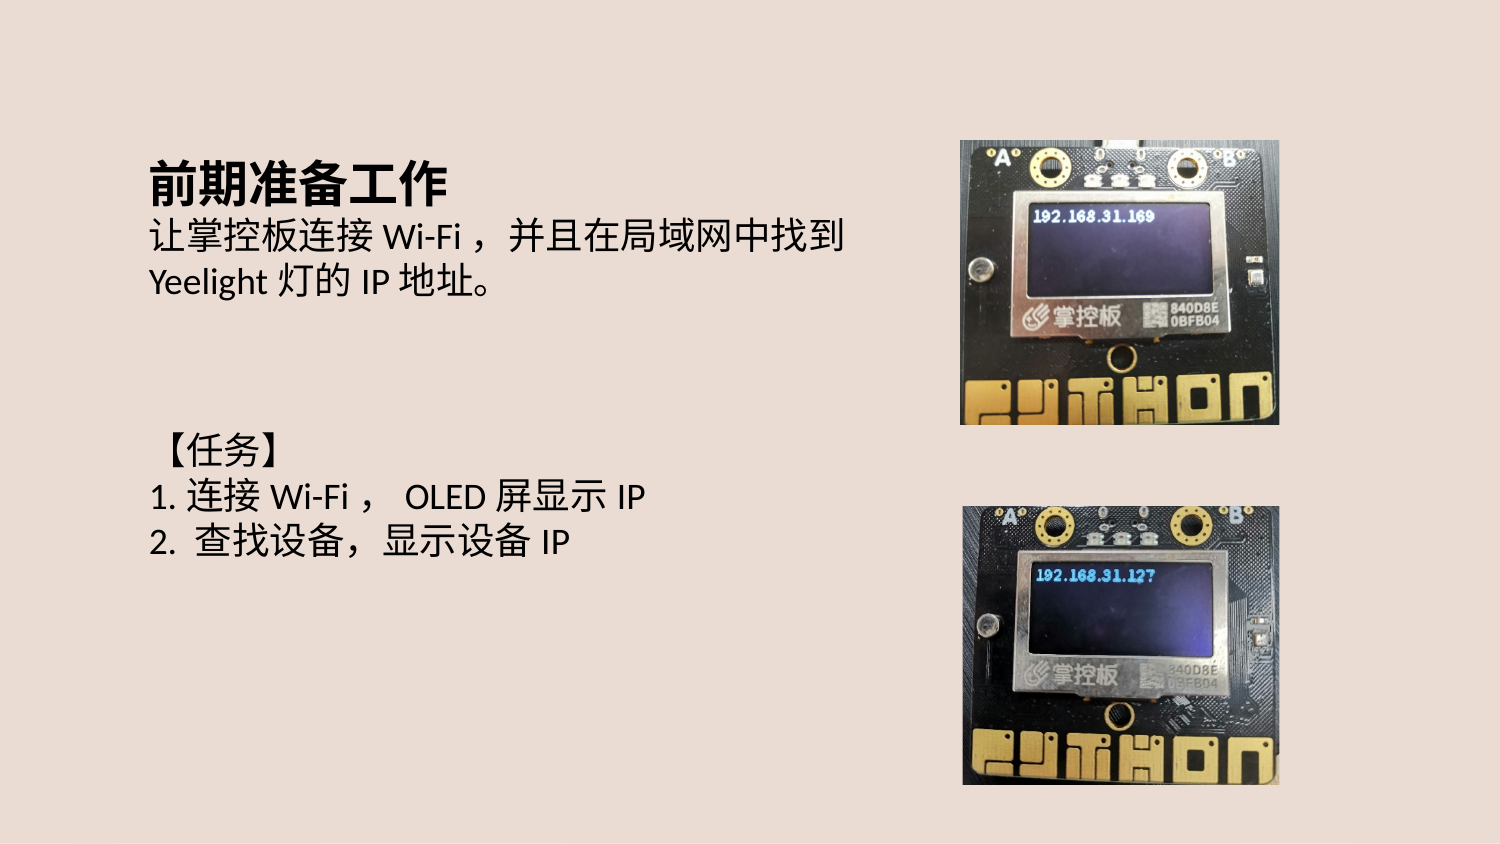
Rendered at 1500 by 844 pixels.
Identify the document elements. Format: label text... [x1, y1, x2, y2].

text_box 前期准备工作 让掌控板连接Wi-Fi，并且在局域网中找到Yeelight灯的IP地址。 [134, 144, 884, 310]
picture [962, 506, 1280, 785]
picture [960, 122, 1280, 443]
text_box 【任务】 1.连接Wi-Fi，OLED屏显示IP 2. 查找设备，显示设备IP [134, 419, 884, 570]
